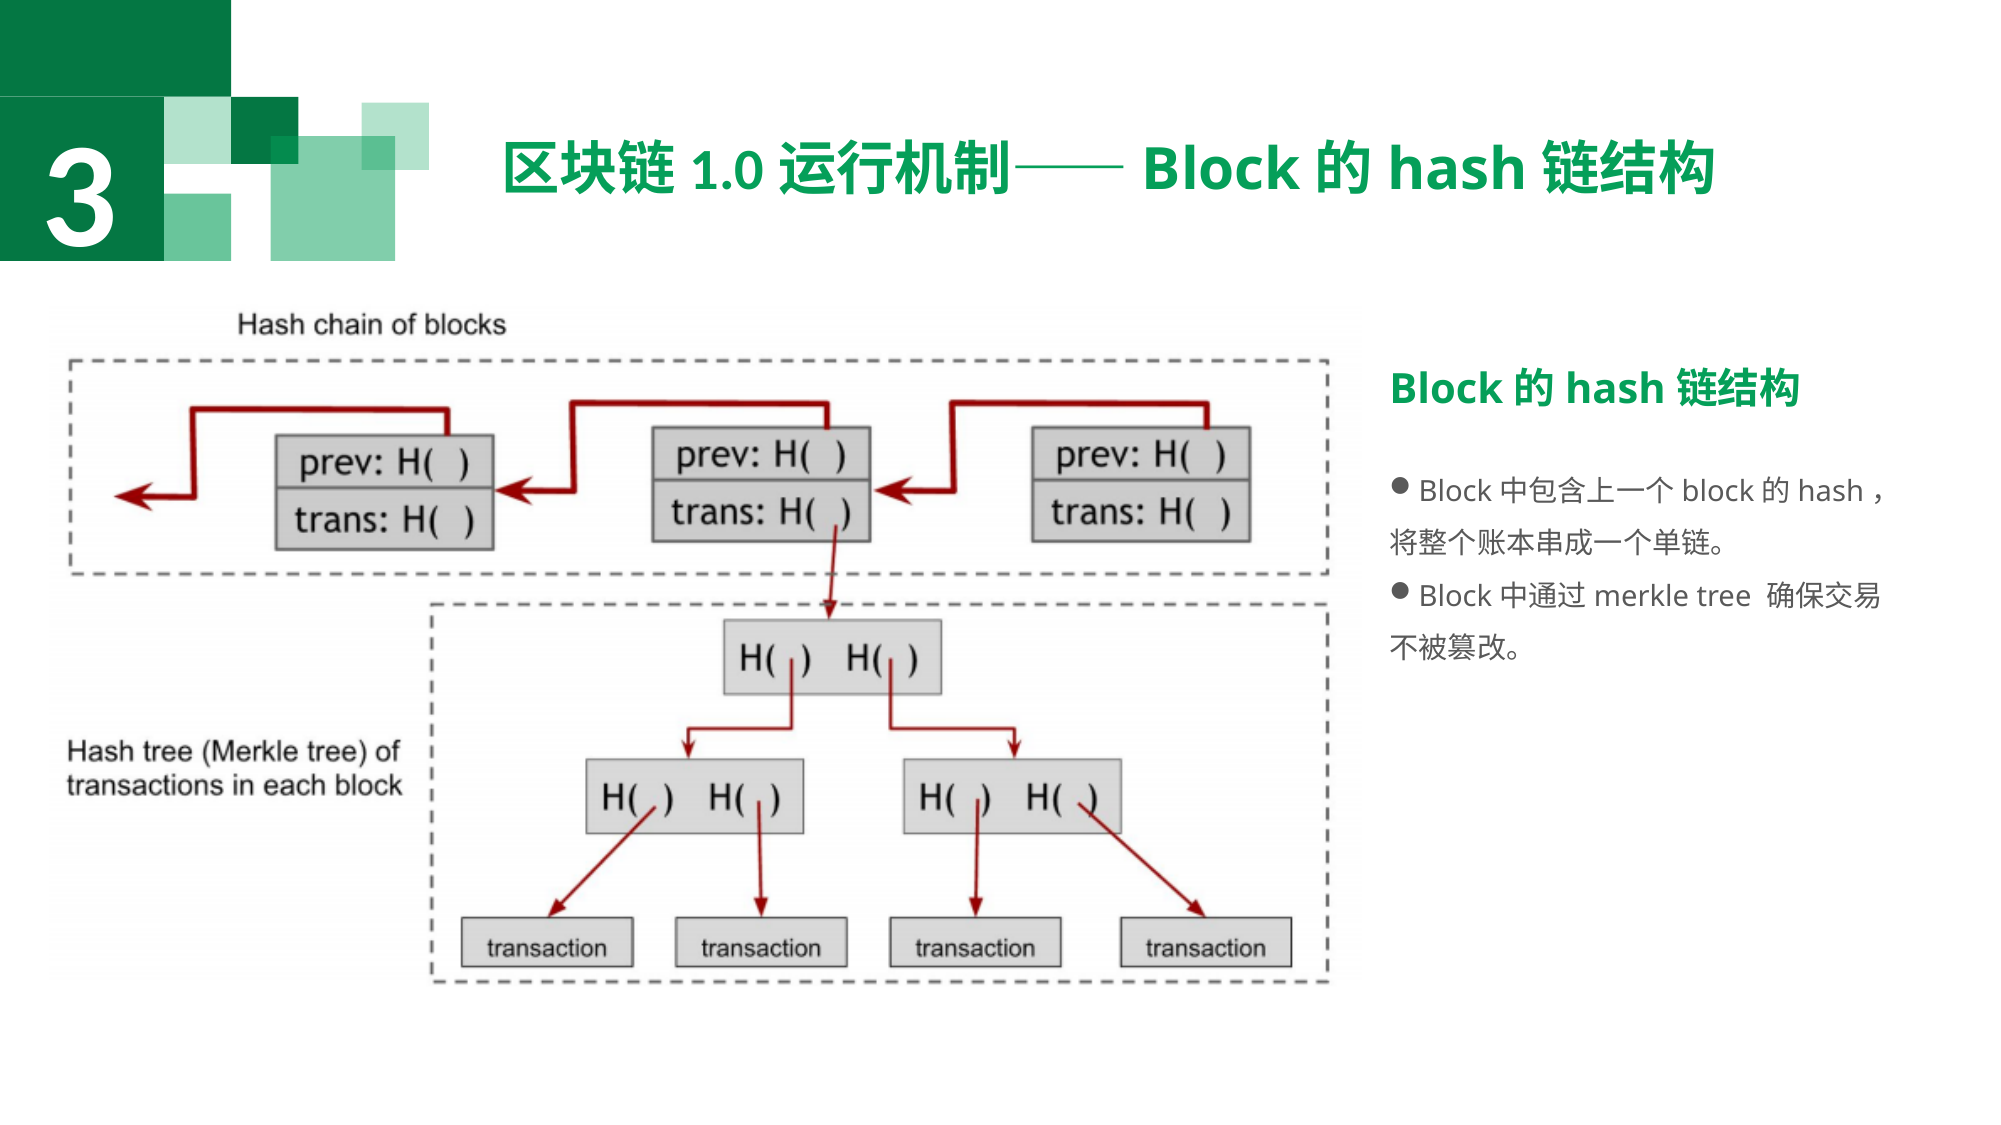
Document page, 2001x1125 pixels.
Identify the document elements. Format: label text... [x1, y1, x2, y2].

picture [48, 287, 1375, 998]
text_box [1374, 339, 1919, 675]
list 3 [21, 109, 138, 288]
list 区块链1.0运行机制——Block的hash链结构 [486, 103, 1810, 294]
